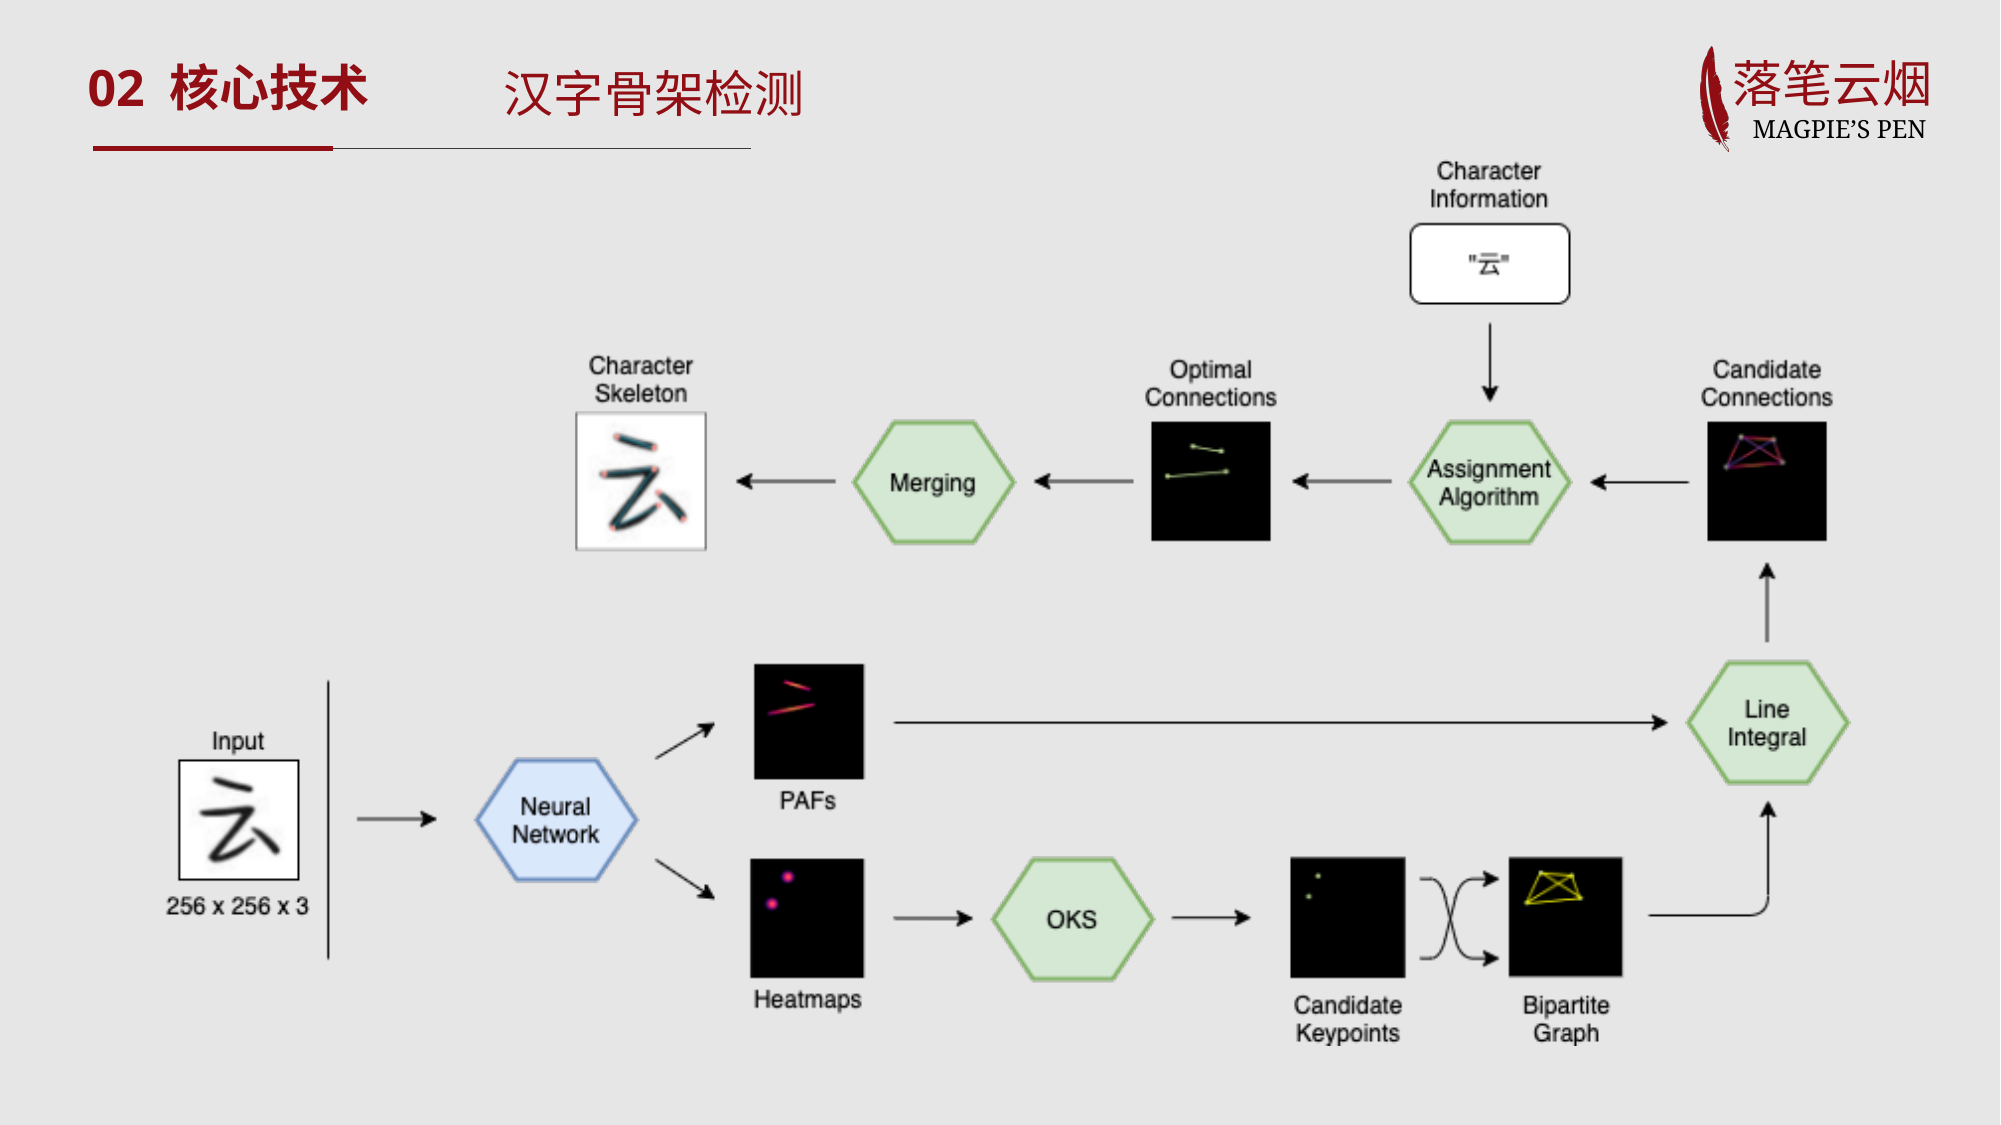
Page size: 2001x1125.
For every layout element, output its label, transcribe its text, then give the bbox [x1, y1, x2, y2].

picture [1700, 147, 1730, 152]
text_box 02 核心技术 [72, 39, 1559, 142]
text_box 汉字骨架检测 [489, 45, 1975, 147]
picture [149, 156, 1851, 1046]
